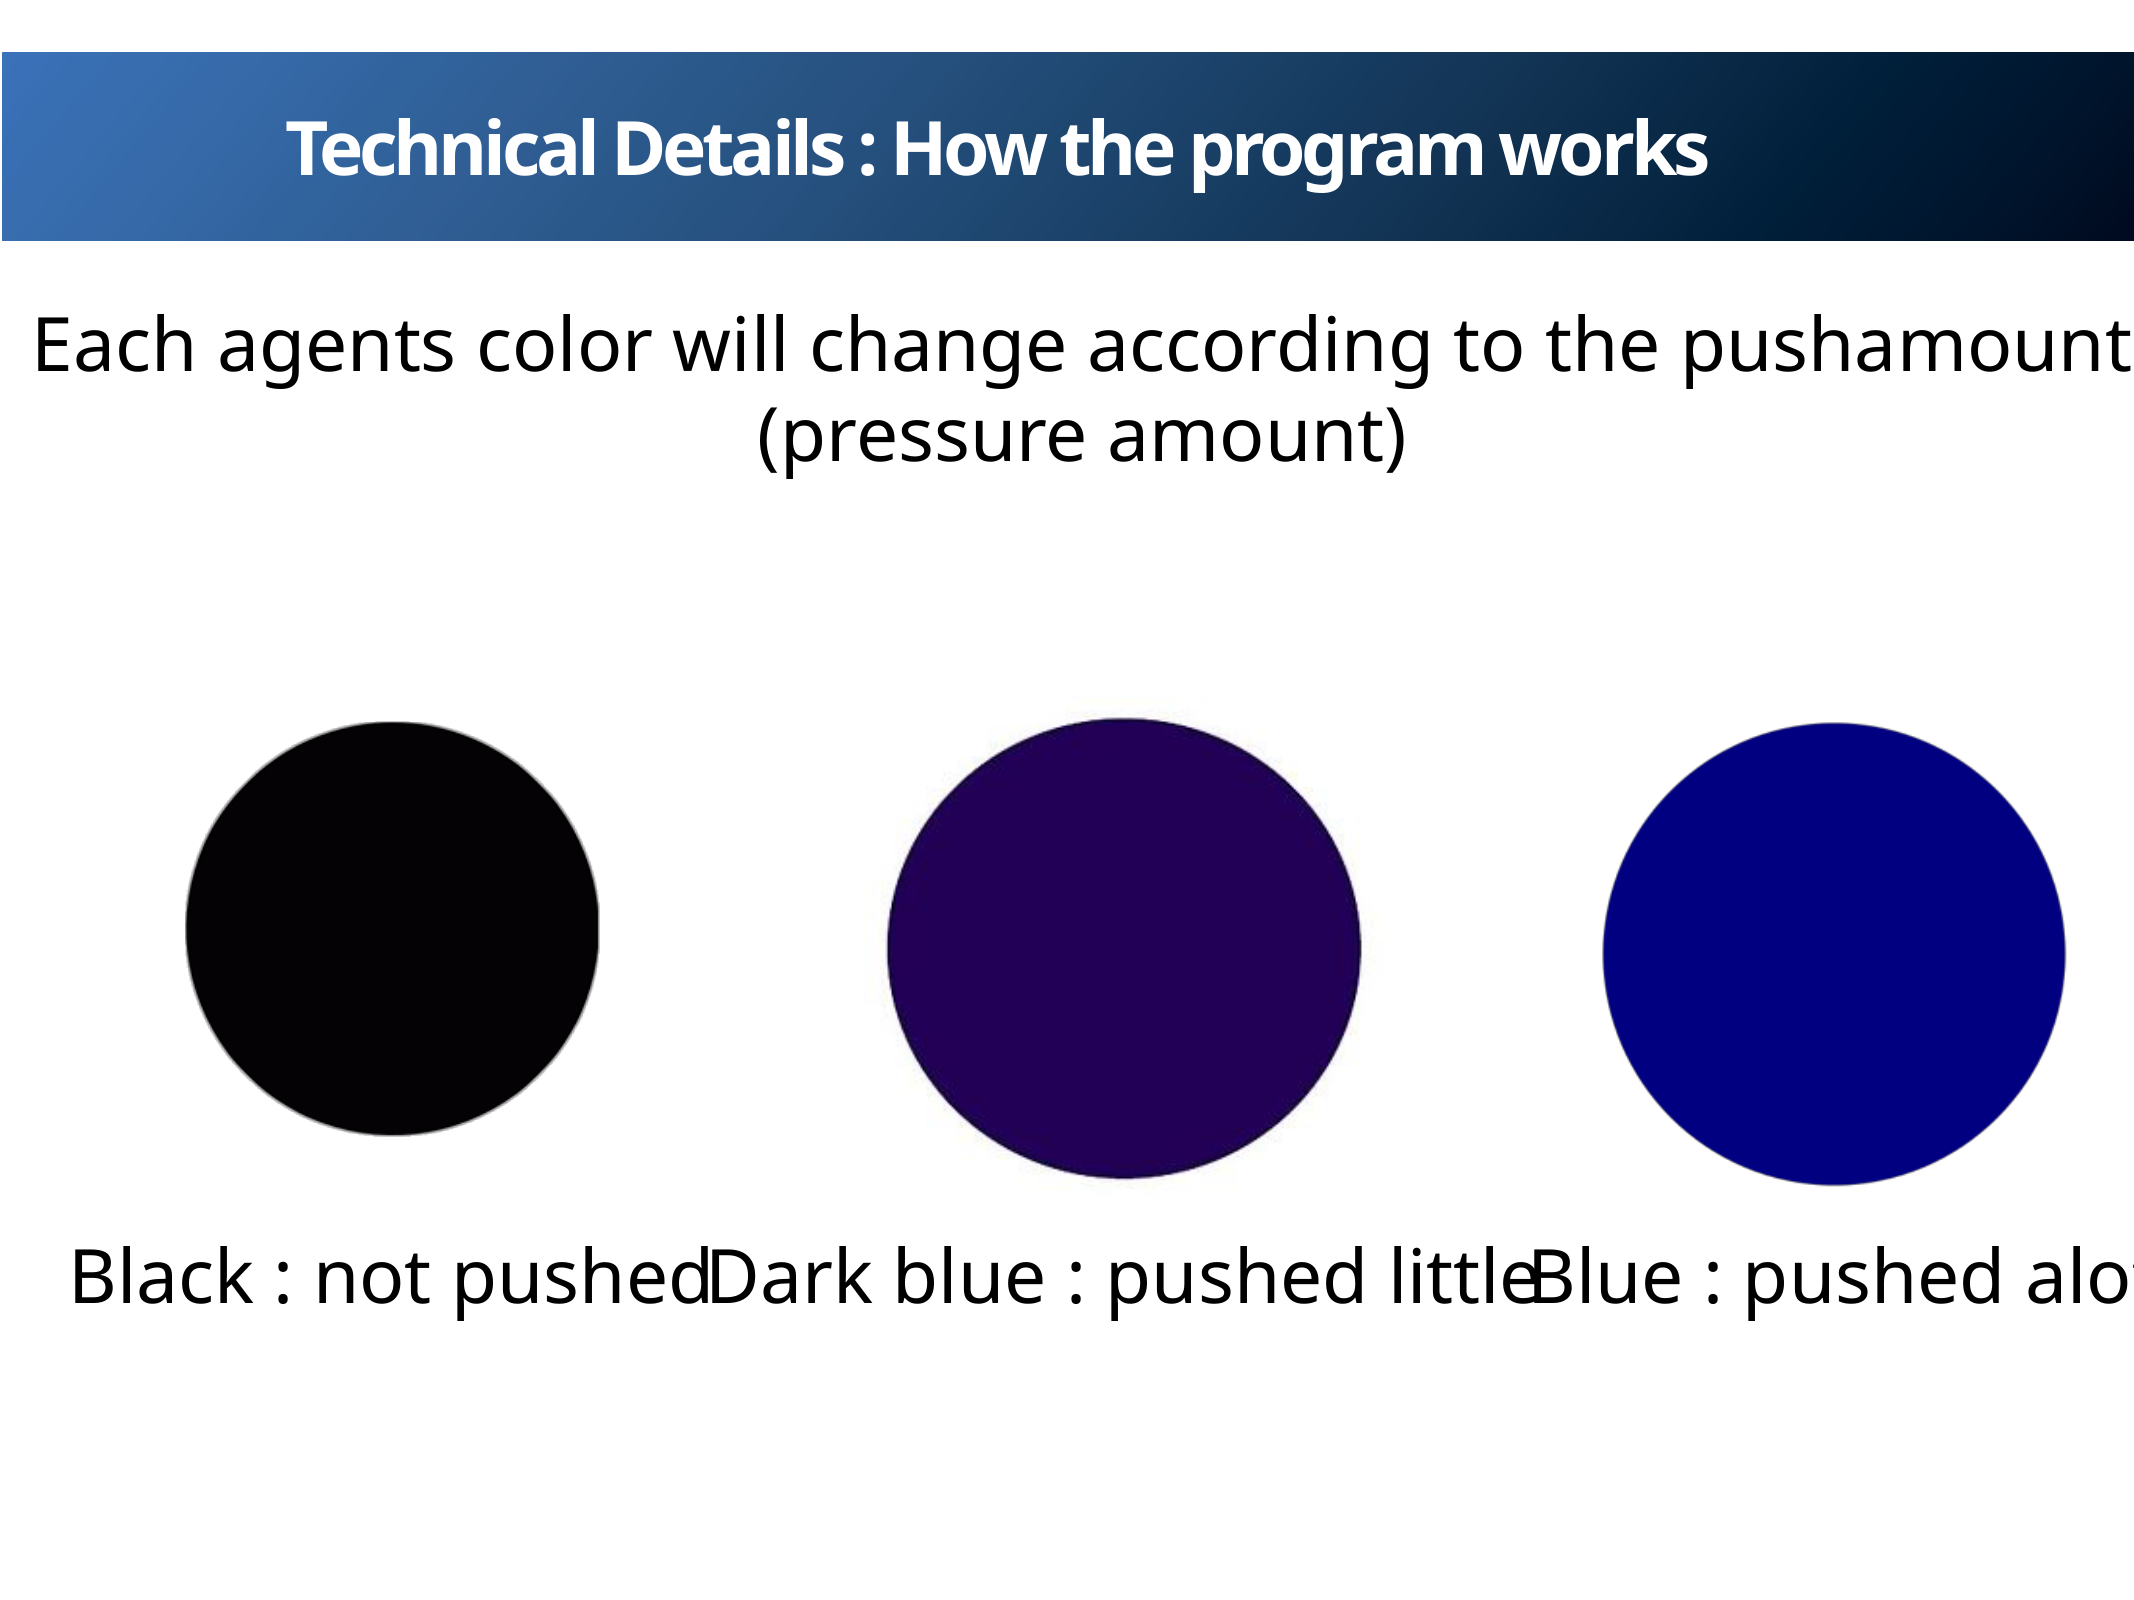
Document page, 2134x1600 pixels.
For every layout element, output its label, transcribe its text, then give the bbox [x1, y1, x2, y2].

picture [833, 664, 1415, 1245]
picture [183, 720, 600, 1137]
text_box Technical Details : How the program works [270, 93, 1726, 198]
text_box Black : not pushed [60, 1220, 697, 1327]
picture [1600, 720, 2068, 1188]
text_box Blue : pushed alot [1519, 1220, 2134, 1327]
text_box Dark blue : pushed little [697, 1220, 1519, 1327]
text_box Each agents color will change according to the pushamount (pressure amount) [23, 288, 2134, 486]
text_box [2, 52, 2134, 241]
